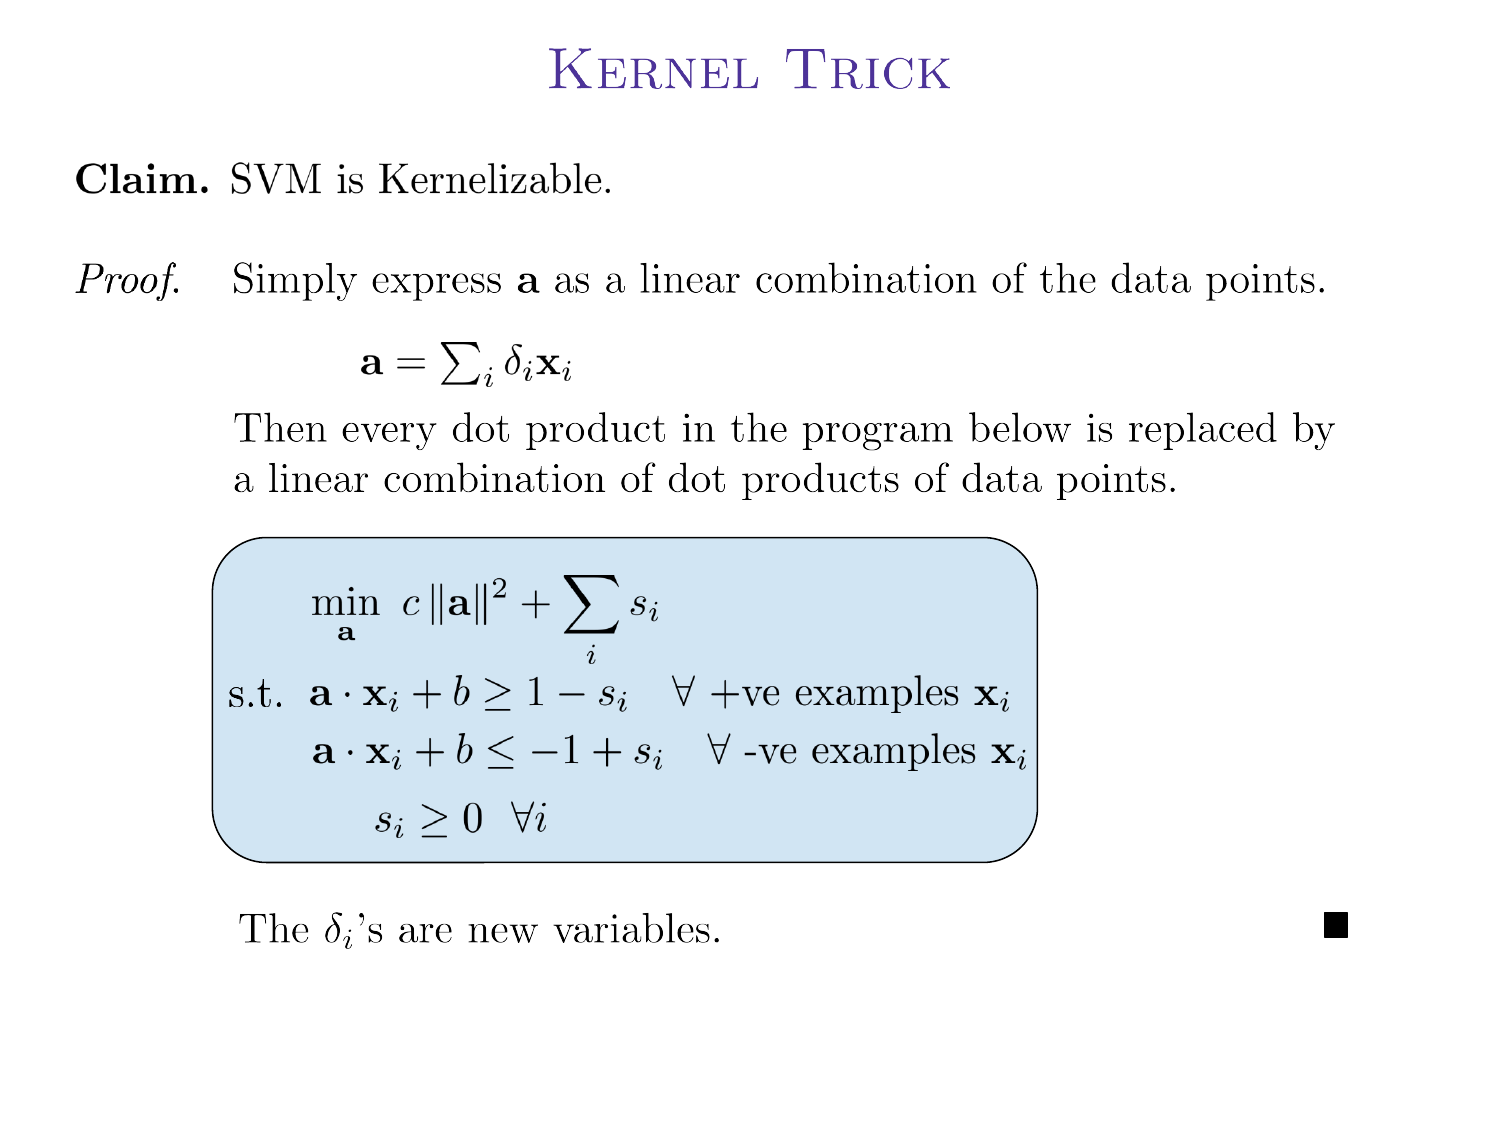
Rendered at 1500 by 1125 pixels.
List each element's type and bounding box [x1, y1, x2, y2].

picture [76, 162, 610, 194]
picture [239, 912, 719, 950]
picture [75, 262, 178, 301]
picture [234, 262, 1325, 301]
picture [549, 48, 951, 90]
picture [360, 341, 572, 387]
text_box [212, 537, 1038, 863]
text_box [1323, 910, 1349, 940]
picture [234, 412, 1335, 501]
